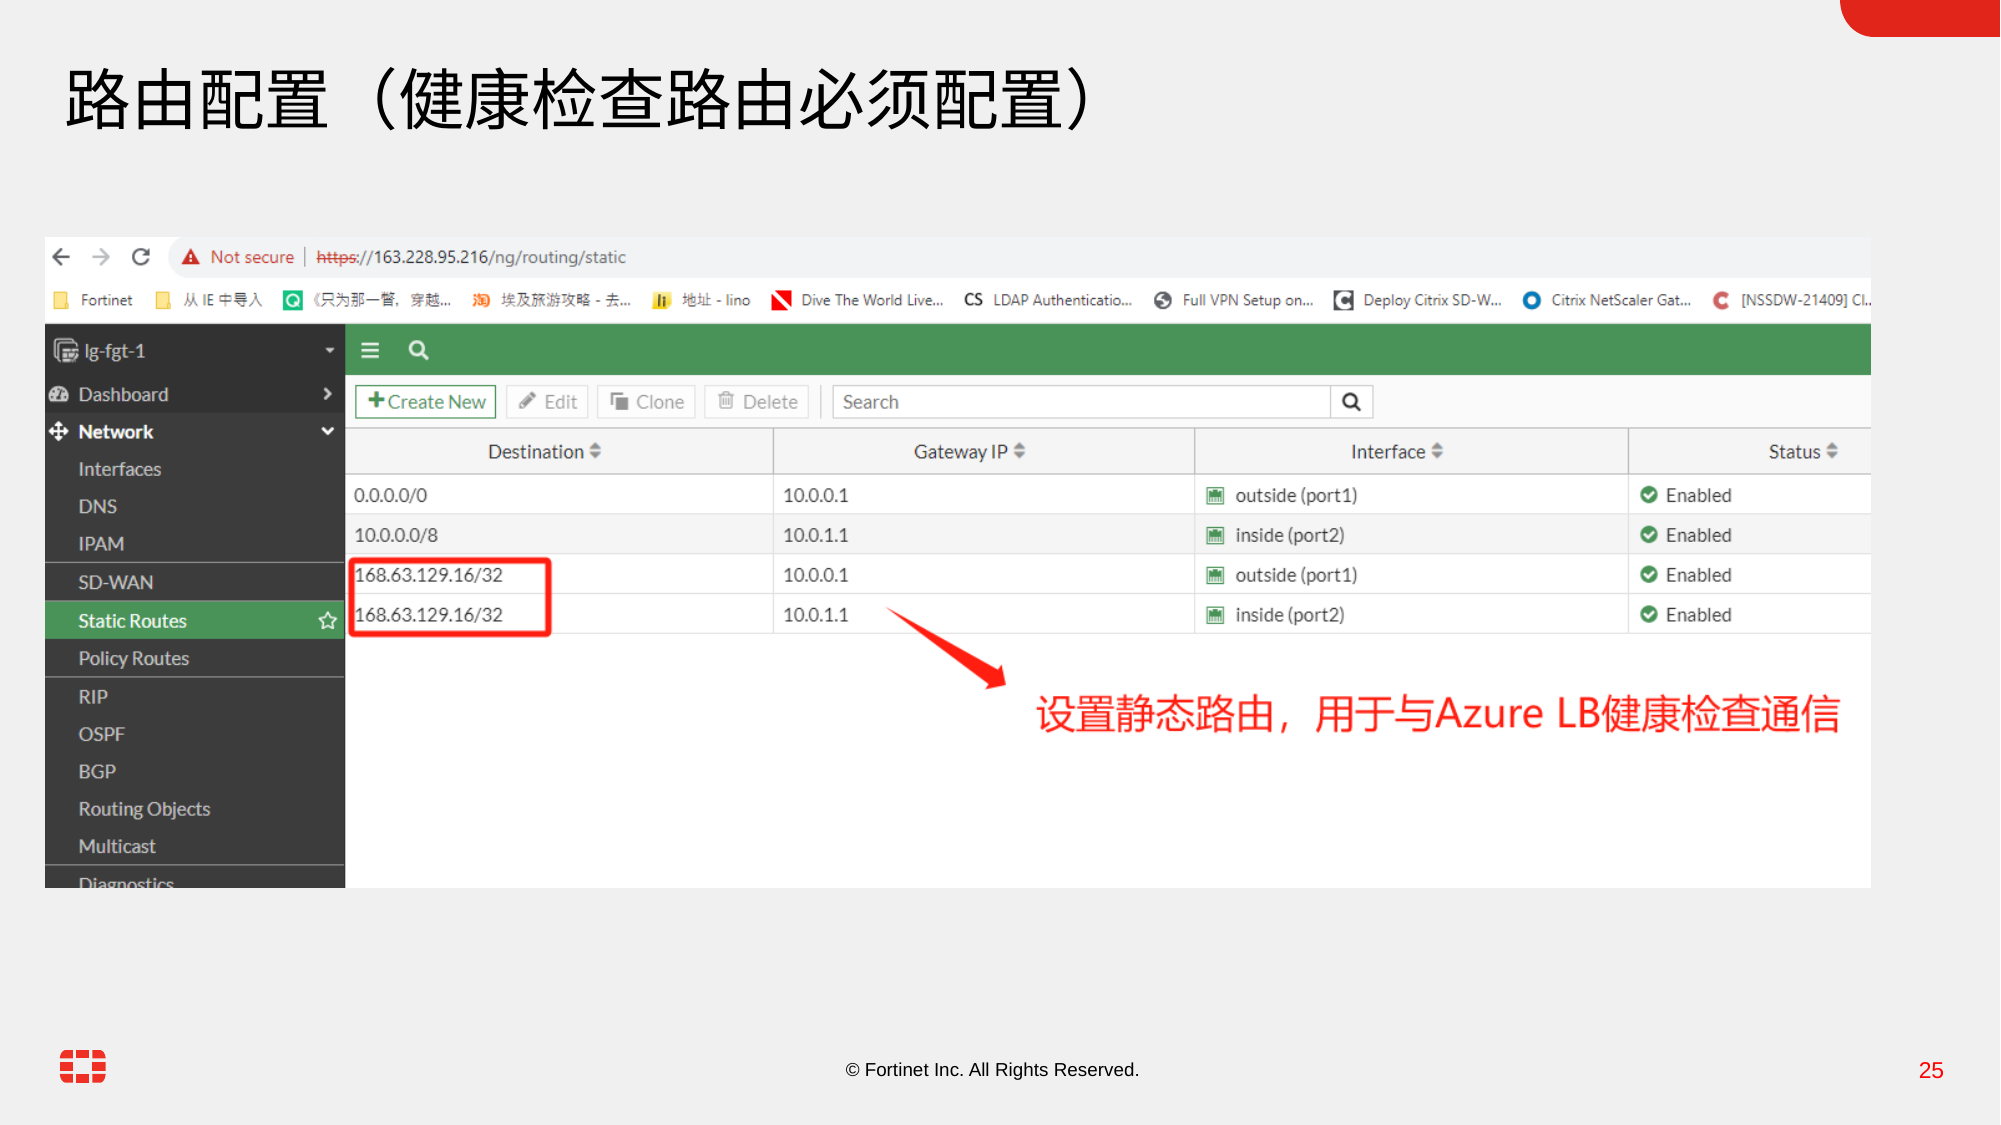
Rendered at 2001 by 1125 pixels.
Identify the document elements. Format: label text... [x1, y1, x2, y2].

text_box 路由配置（健康检查路由必须配置） [49, 59, 1148, 147]
picture [45, 237, 1871, 888]
